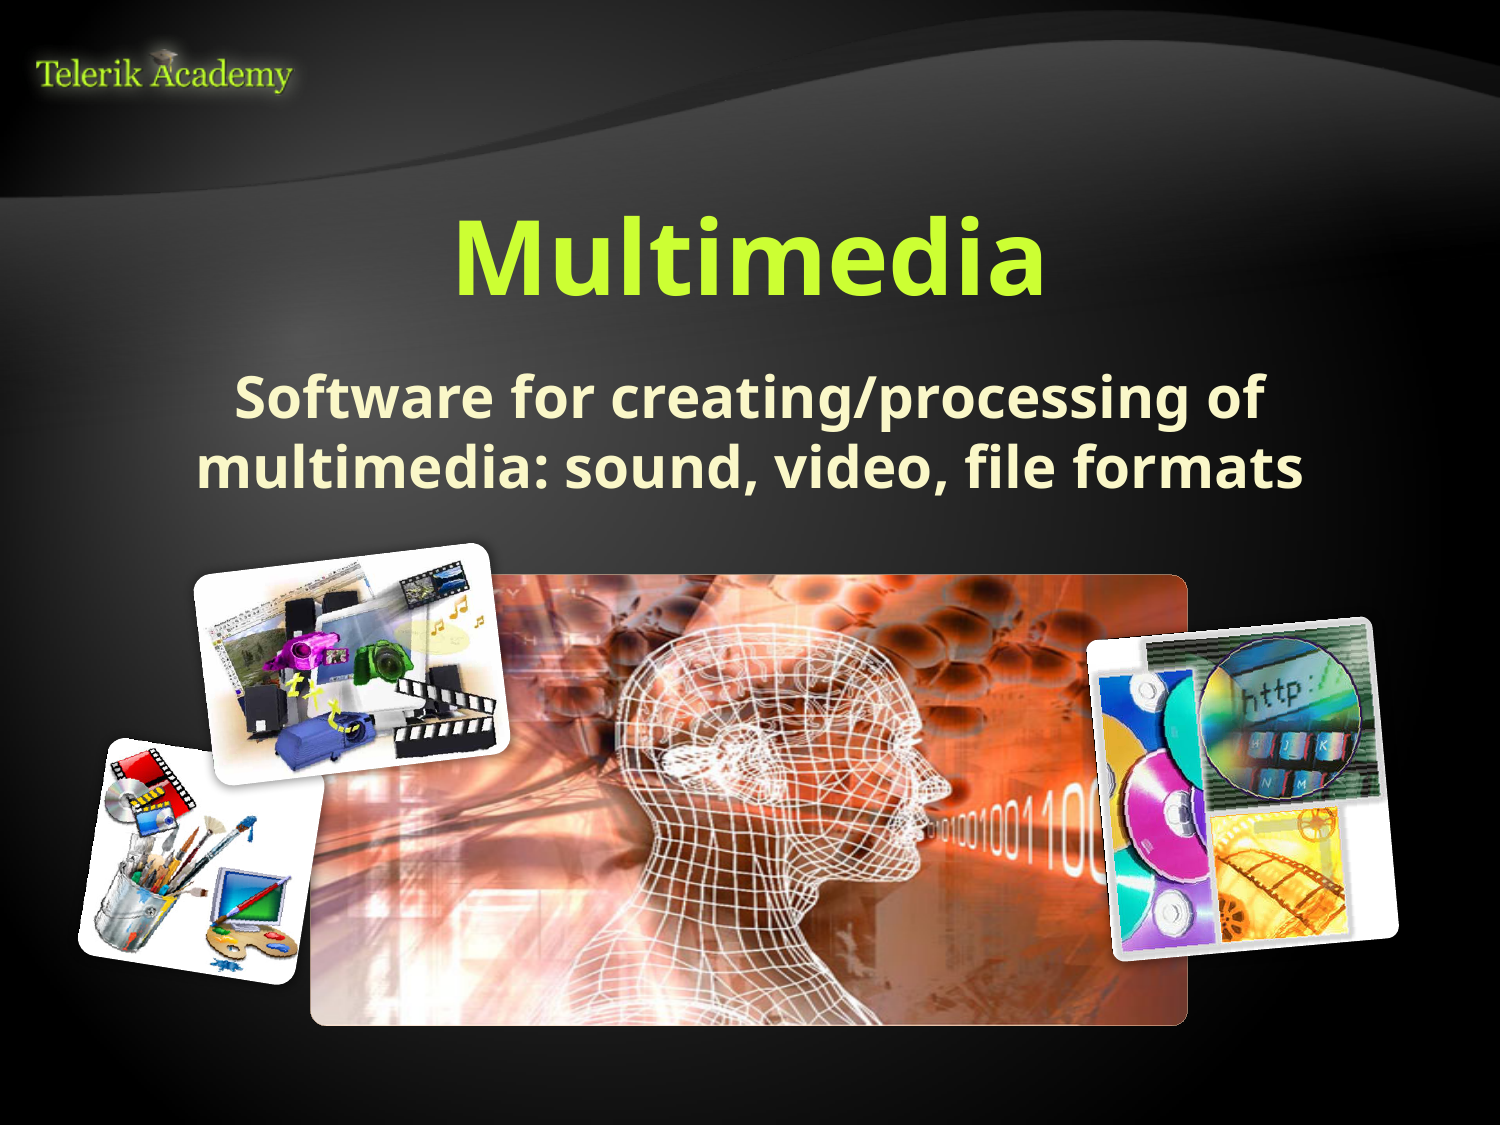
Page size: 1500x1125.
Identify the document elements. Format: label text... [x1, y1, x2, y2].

picture [0, 0, 1500, 1125]
subtitle Software for creating/processing of multimedia: sound, video, file formats [99, 351, 1400, 509]
title Multimedia [99, 201, 1400, 314]
